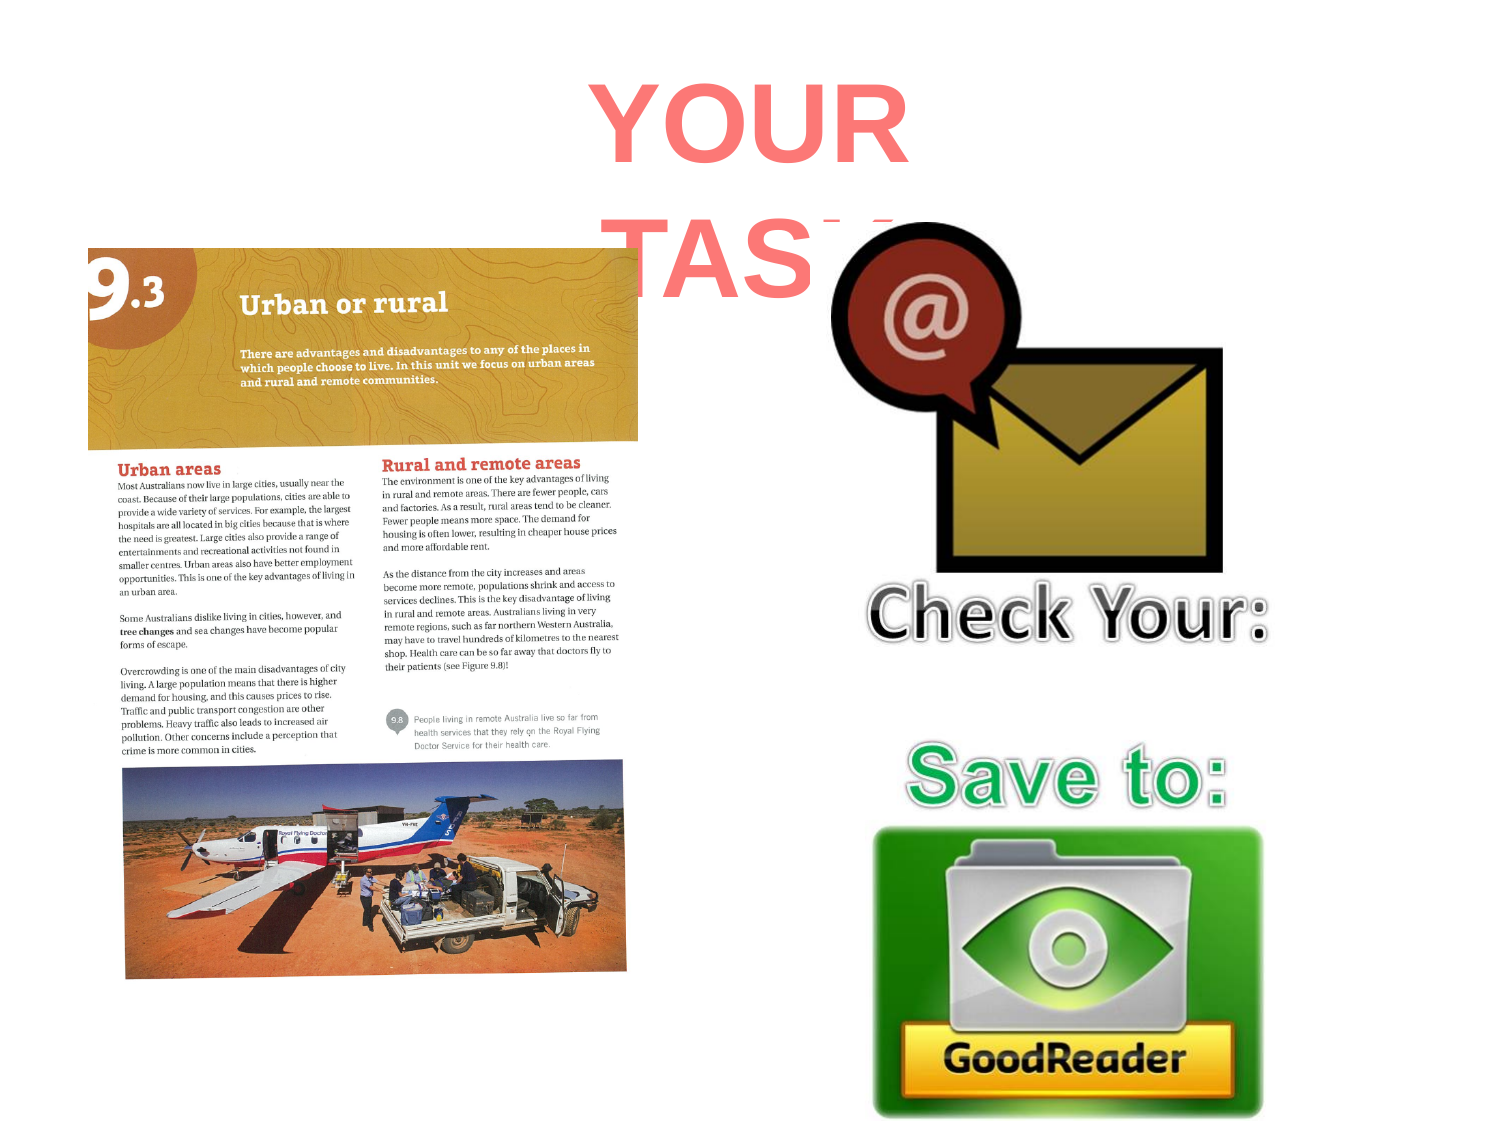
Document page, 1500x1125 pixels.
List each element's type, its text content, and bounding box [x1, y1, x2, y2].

picture [810, 222, 1326, 1121]
picture [87, 248, 638, 984]
text_box YOUR TASK [470, 42, 1028, 195]
